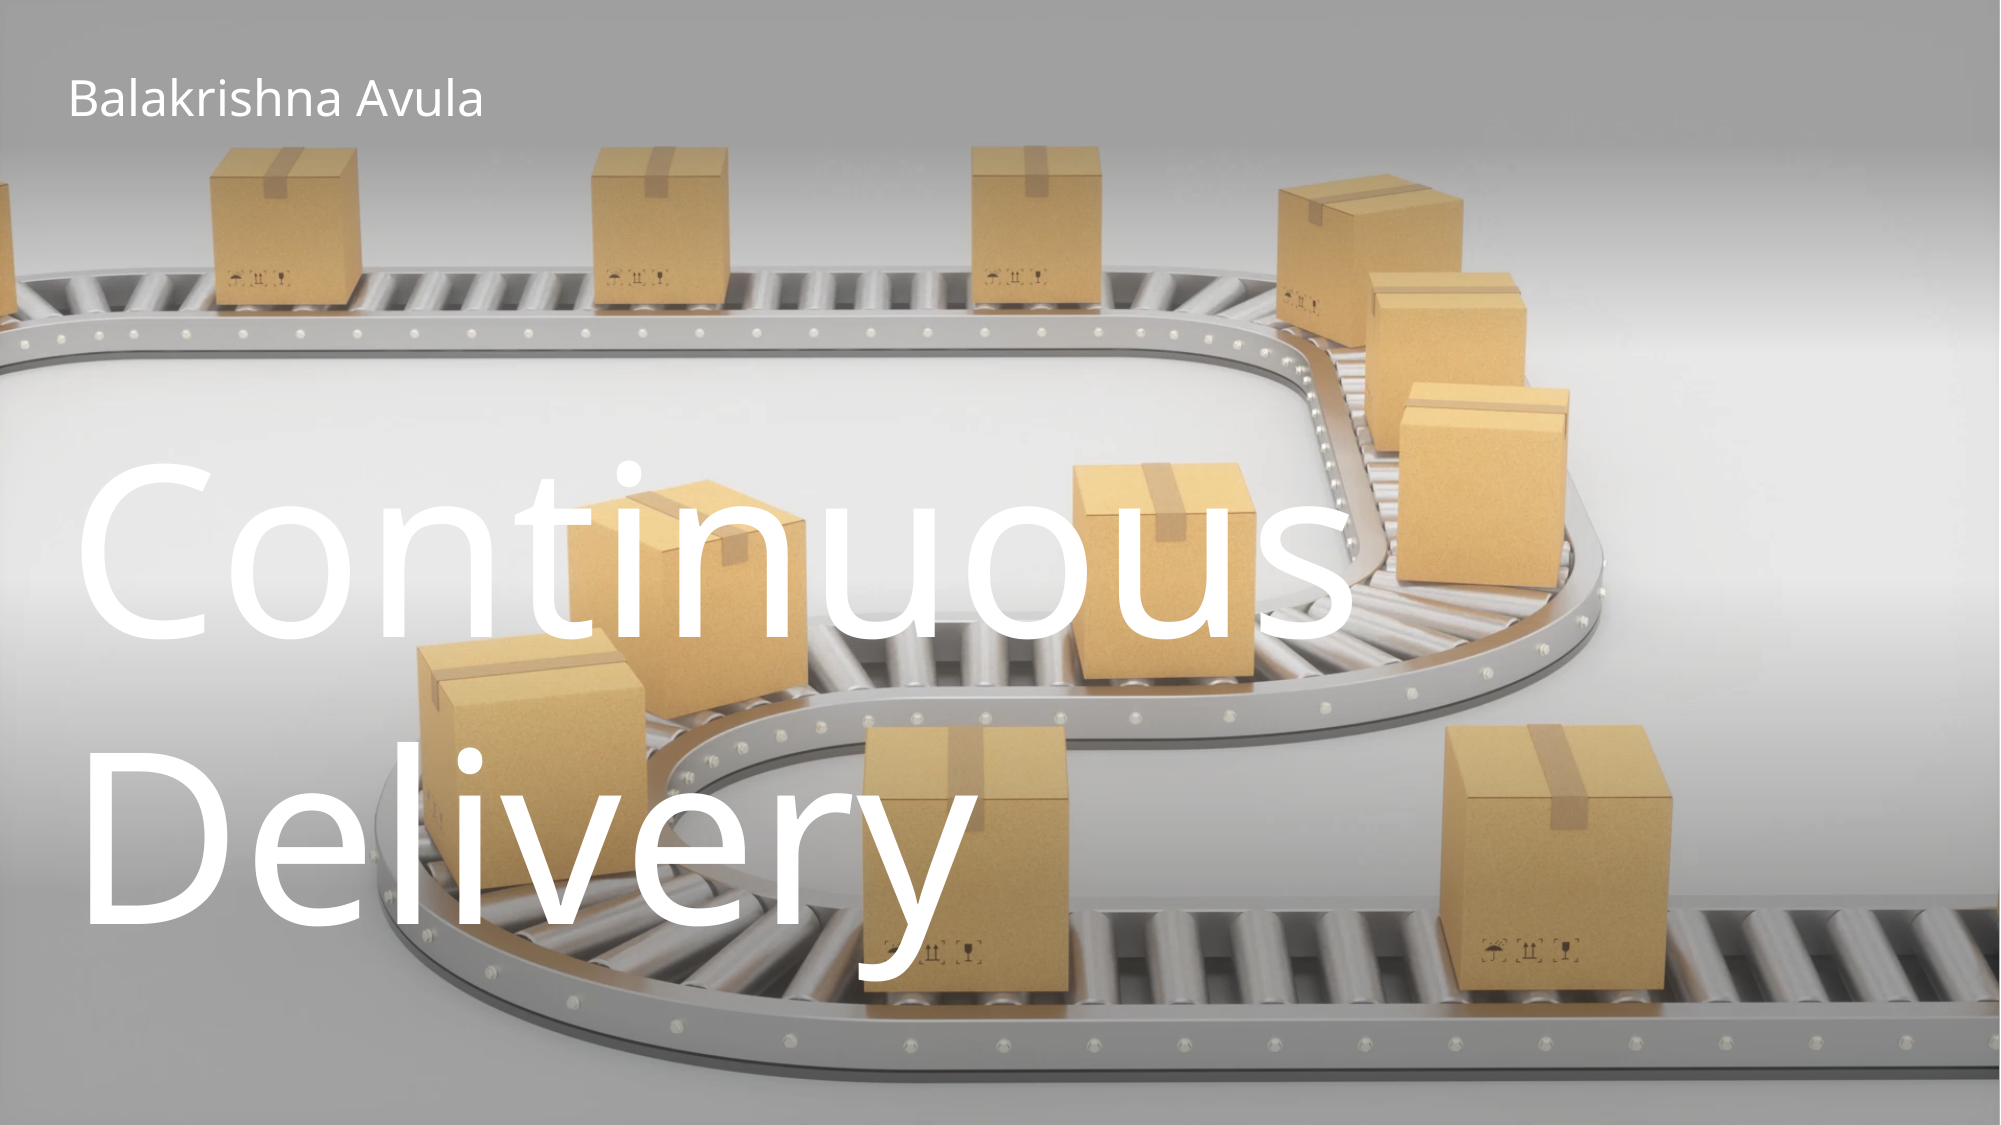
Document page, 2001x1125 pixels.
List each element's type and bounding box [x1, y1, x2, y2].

text_box [0, 0, 2000, 1125]
